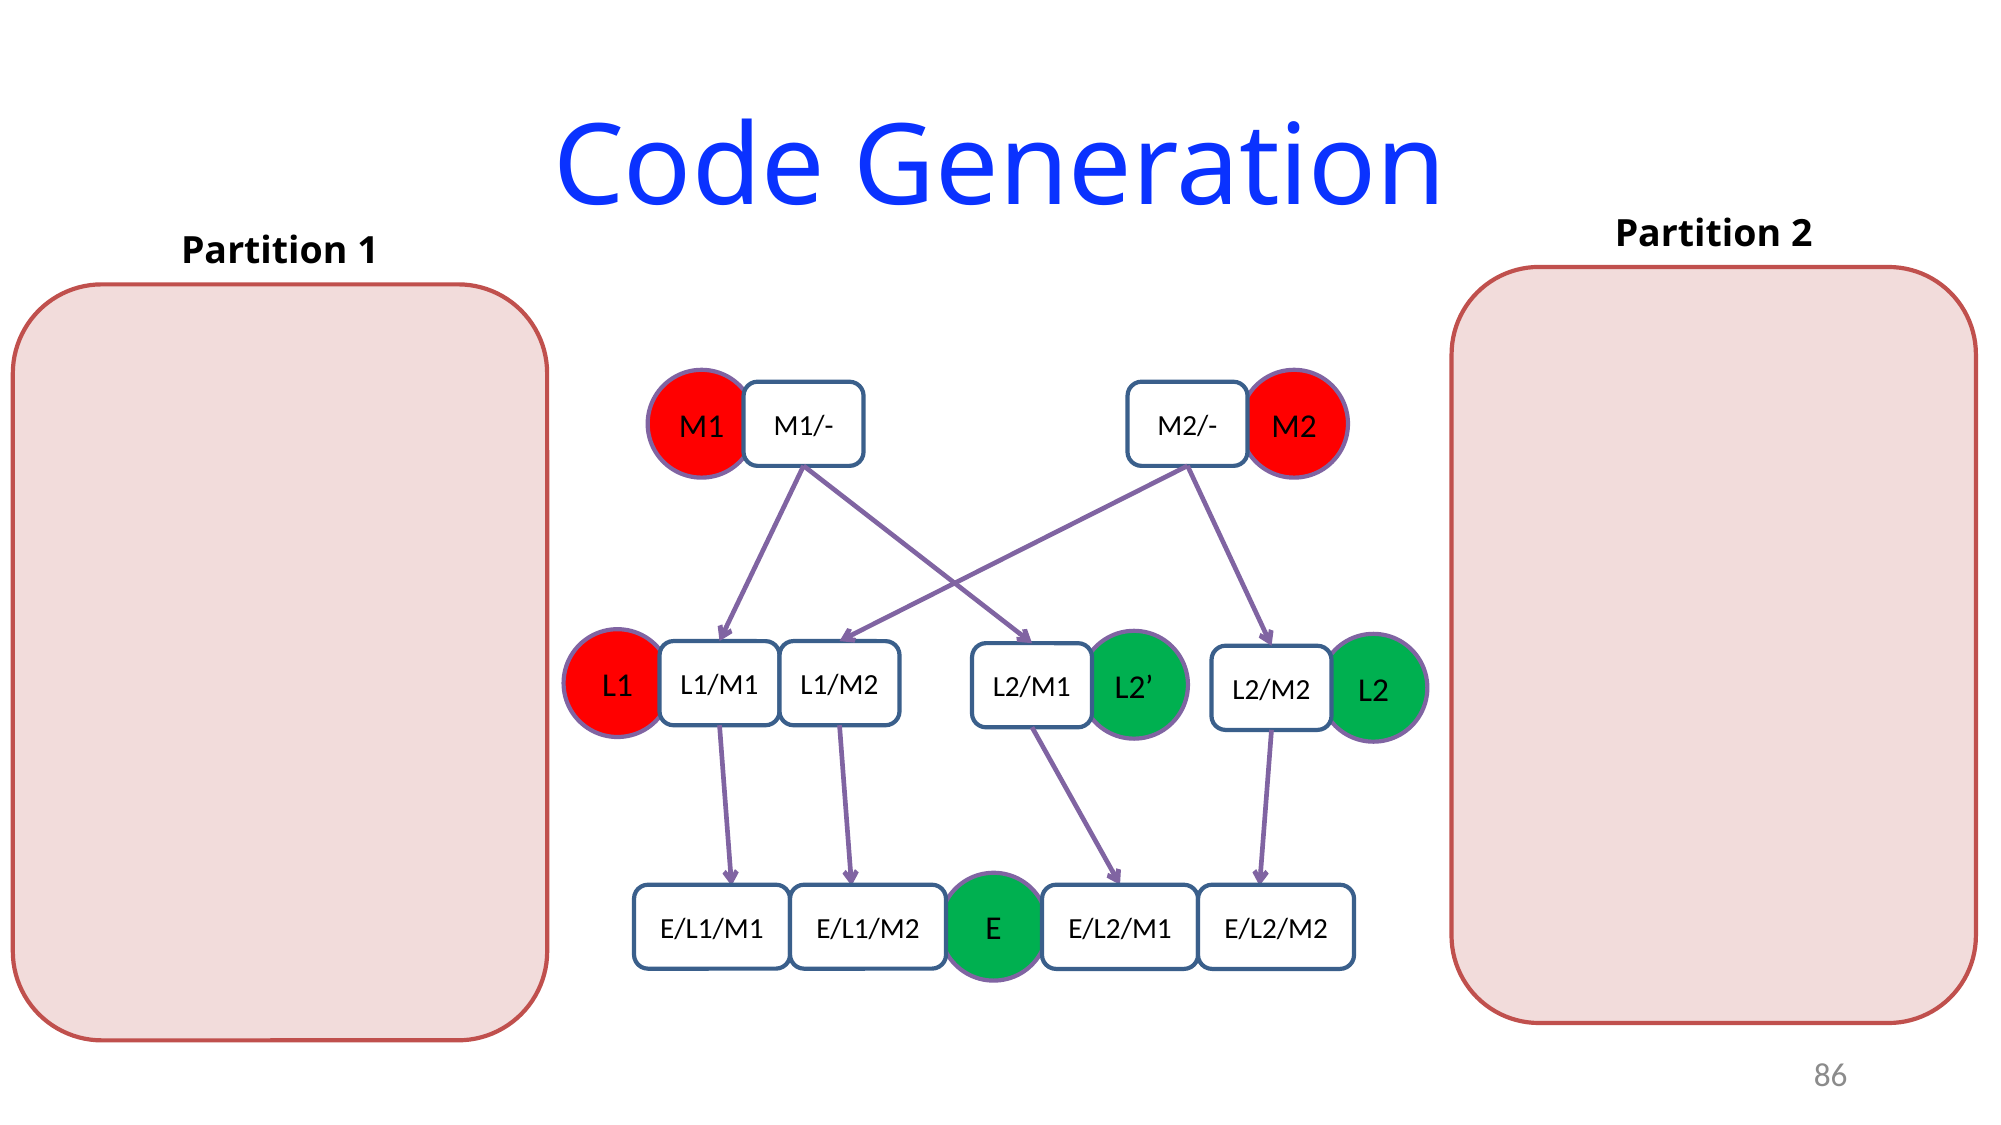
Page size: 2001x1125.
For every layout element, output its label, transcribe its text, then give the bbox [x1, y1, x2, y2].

text_box [1451, 266, 1976, 1024]
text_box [719, 725, 732, 886]
text_box [12, 284, 548, 1041]
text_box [1187, 465, 1272, 646]
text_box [803, 465, 1033, 644]
text_box L2’ [1091, 642, 1188, 739]
text_box E/L2/M2 [1197, 884, 1355, 969]
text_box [1033, 465, 1188, 642]
text_box L1/M1 [659, 641, 779, 726]
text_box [839, 725, 852, 886]
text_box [719, 465, 803, 642]
text_box L2 [1331, 633, 1428, 742]
slide_number 86 [1412, 1042, 1863, 1103]
text_box M2/- [1127, 381, 1248, 465]
text_box L2/M2 [1211, 645, 1332, 730]
text_box Partition 2 [1451, 201, 1976, 262]
text_box M1 [647, 369, 744, 478]
text_box E/L2/M1 [1041, 884, 1198, 969]
text_box Partition 1 [12, 218, 548, 279]
text_box E/L1/M1 [634, 884, 790, 969]
title Code Generation [137, 59, 1863, 278]
text_box L1 [563, 629, 660, 738]
text_box E/L1/M2 [790, 884, 947, 969]
text_box L2/M1 [971, 643, 1093, 728]
text_box L1/M2 [779, 642, 900, 726]
text_box M1/- [743, 381, 864, 465]
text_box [1259, 729, 1272, 886]
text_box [1032, 727, 1121, 885]
text_box E [947, 872, 1042, 981]
text_box M2 [1248, 369, 1348, 478]
